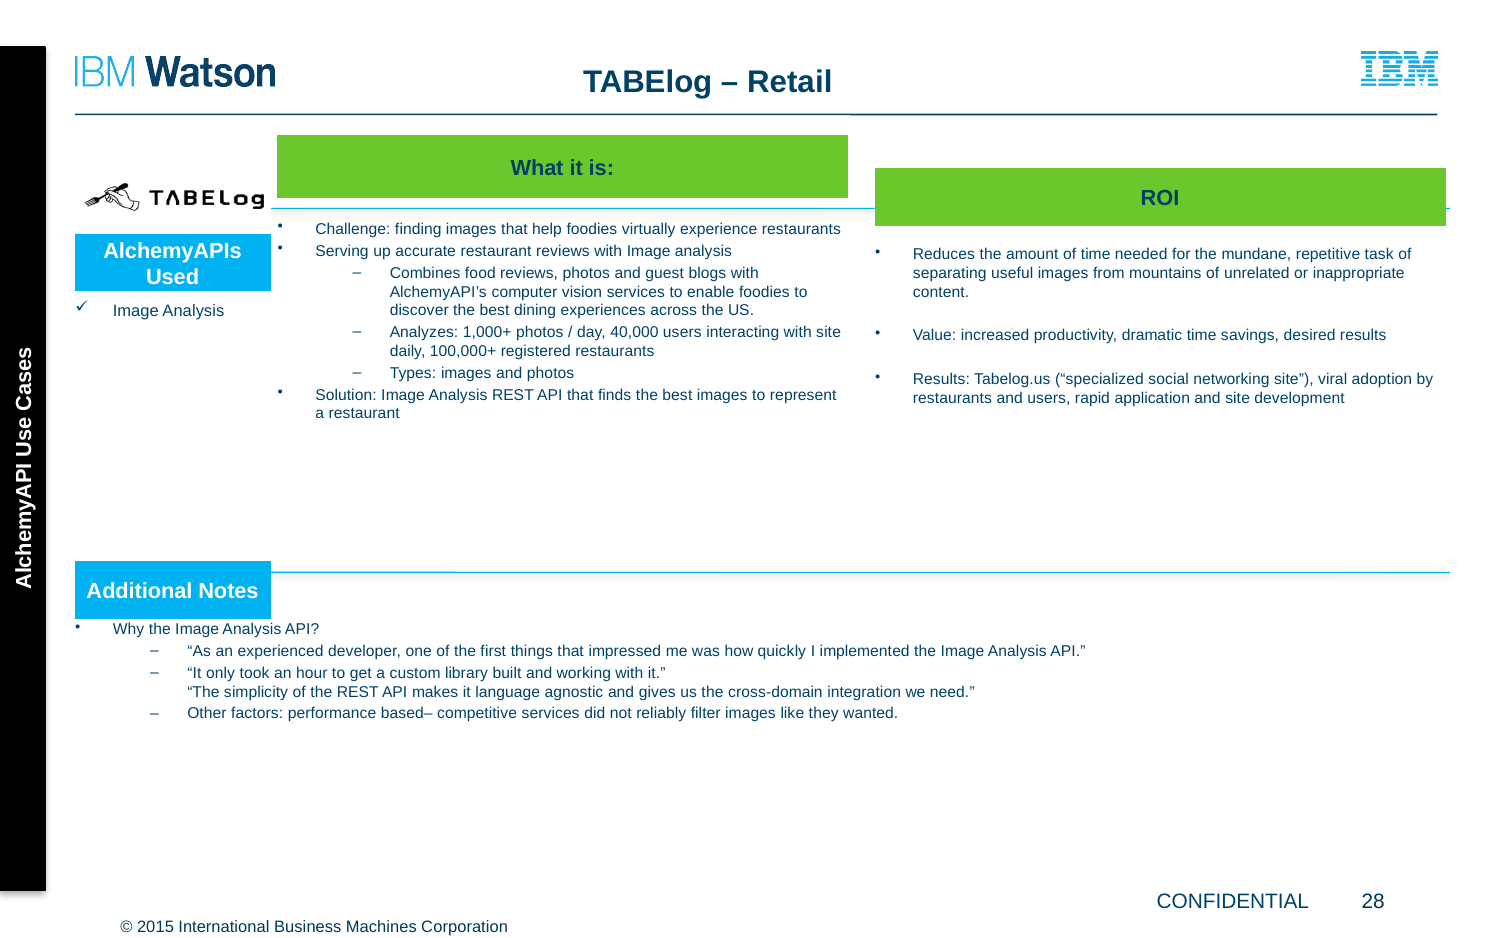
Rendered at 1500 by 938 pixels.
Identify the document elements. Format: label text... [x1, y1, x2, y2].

list ROI [875, 168, 1446, 226]
slide_number 28 [1062, 881, 1400, 919]
list Image Analysis [75, 300, 271, 535]
picture [1361, 51, 1438, 86]
list Additional Notes [75, 561, 271, 618]
picture [74, 176, 271, 218]
text_box AlchemyAPI Use Cases [0, 46, 46, 891]
list AlchemyAPIs Used [75, 234, 271, 291]
title TABElog – Retail [300, 52, 1125, 108]
list Challenge: finding images that help foodies virtually experience restaurants Serving up accurate restaurant reviews with Image analysis Combines food reviews, photos and guest blogs with AlchemyAPI’s computer vision services to enable foodies to discover the best dining experiences across the US. Analyzes: 1,000+ photos / day, 40,000 users interacting with site daily, 100,000+ registered restaurants Types: images and photos Solution: Image Analysis REST API that finds the best images to represent a restaurant [277, 218, 848, 553]
list What it is: [277, 135, 848, 198]
footer © 2015 International Business Machines Corporation [56, 906, 573, 938]
picture [75, 56, 275, 87]
list Why the Image Analysis API? “As an experienced developer, one of the first things that impressed me was how quickly I implemented the Image Analysis API.” “It only took an hour to get a custom library built and working with it.” “The simplicity of the REST API makes it language agnostic and gives us the cross-domain integration we need.” Other factors: performance based– competitive services did not reliably filter images like they wanted. [75, 618, 1446, 882]
list Reduces the amount of time needed for the mundane, repetitive task of separating useful images from mountains of unrelated or inappropriate content. Value: increased productivity, dramatic time savings, desired results Results: Tabelog.us (“specialized social networking site”), viral adoption by restaurants and users, rapid application and site development [875, 243, 1446, 545]
